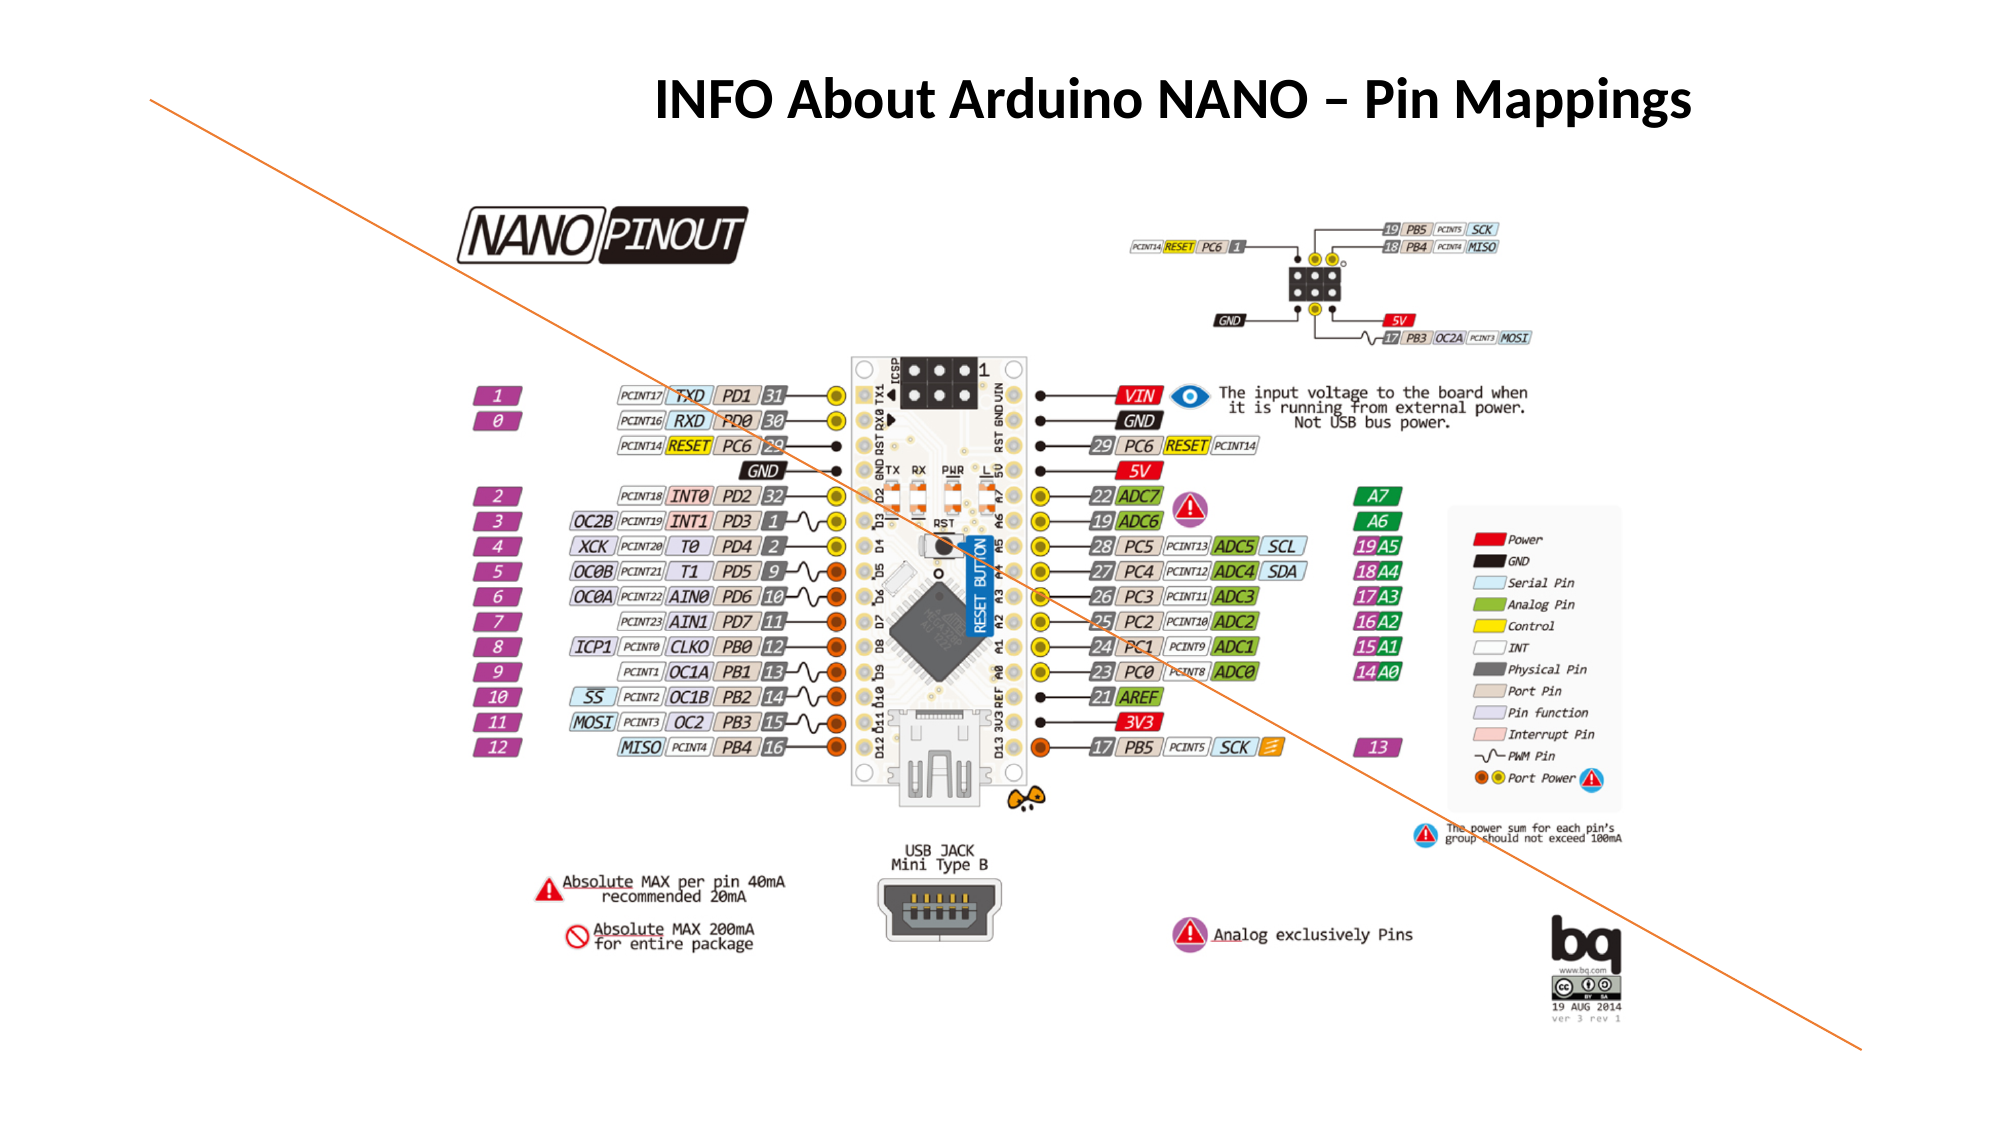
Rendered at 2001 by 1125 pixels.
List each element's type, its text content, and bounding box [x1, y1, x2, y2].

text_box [149, 99, 1862, 1050]
text_box INFO About Arduino NANO – Pin Mappings [639, 53, 1708, 99]
